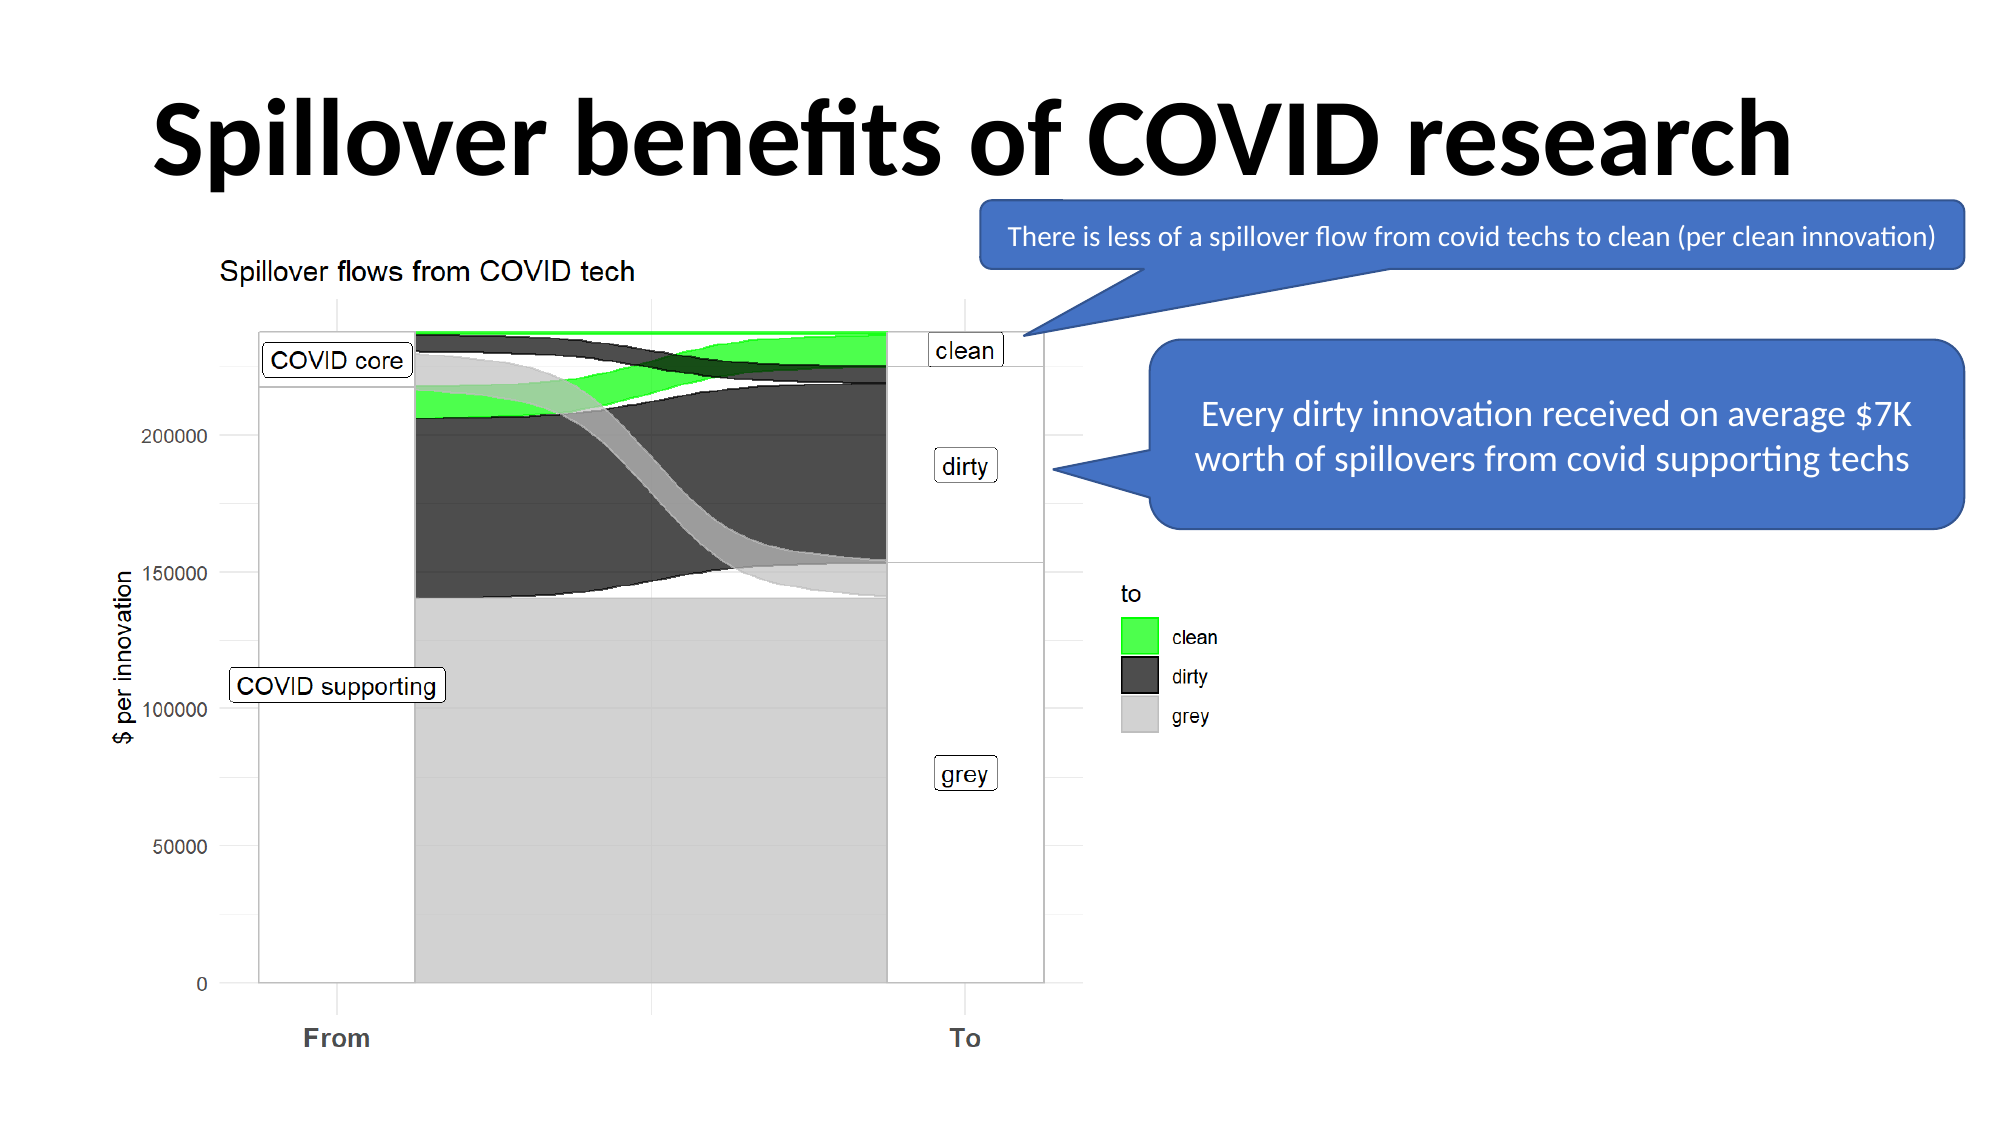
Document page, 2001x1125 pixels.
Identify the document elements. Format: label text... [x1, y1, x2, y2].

title Spillover benefits of COVID research [137, 59, 1863, 220]
text_box Every dirty innovation received on average $7K worth of spillovers from covid supporting techs [1243, 338, 1966, 531]
text_box There is less of a spillover flow from covid techs to clean (per clean innovation) [979, 199, 1966, 297]
picture [99, 246, 1243, 1064]
